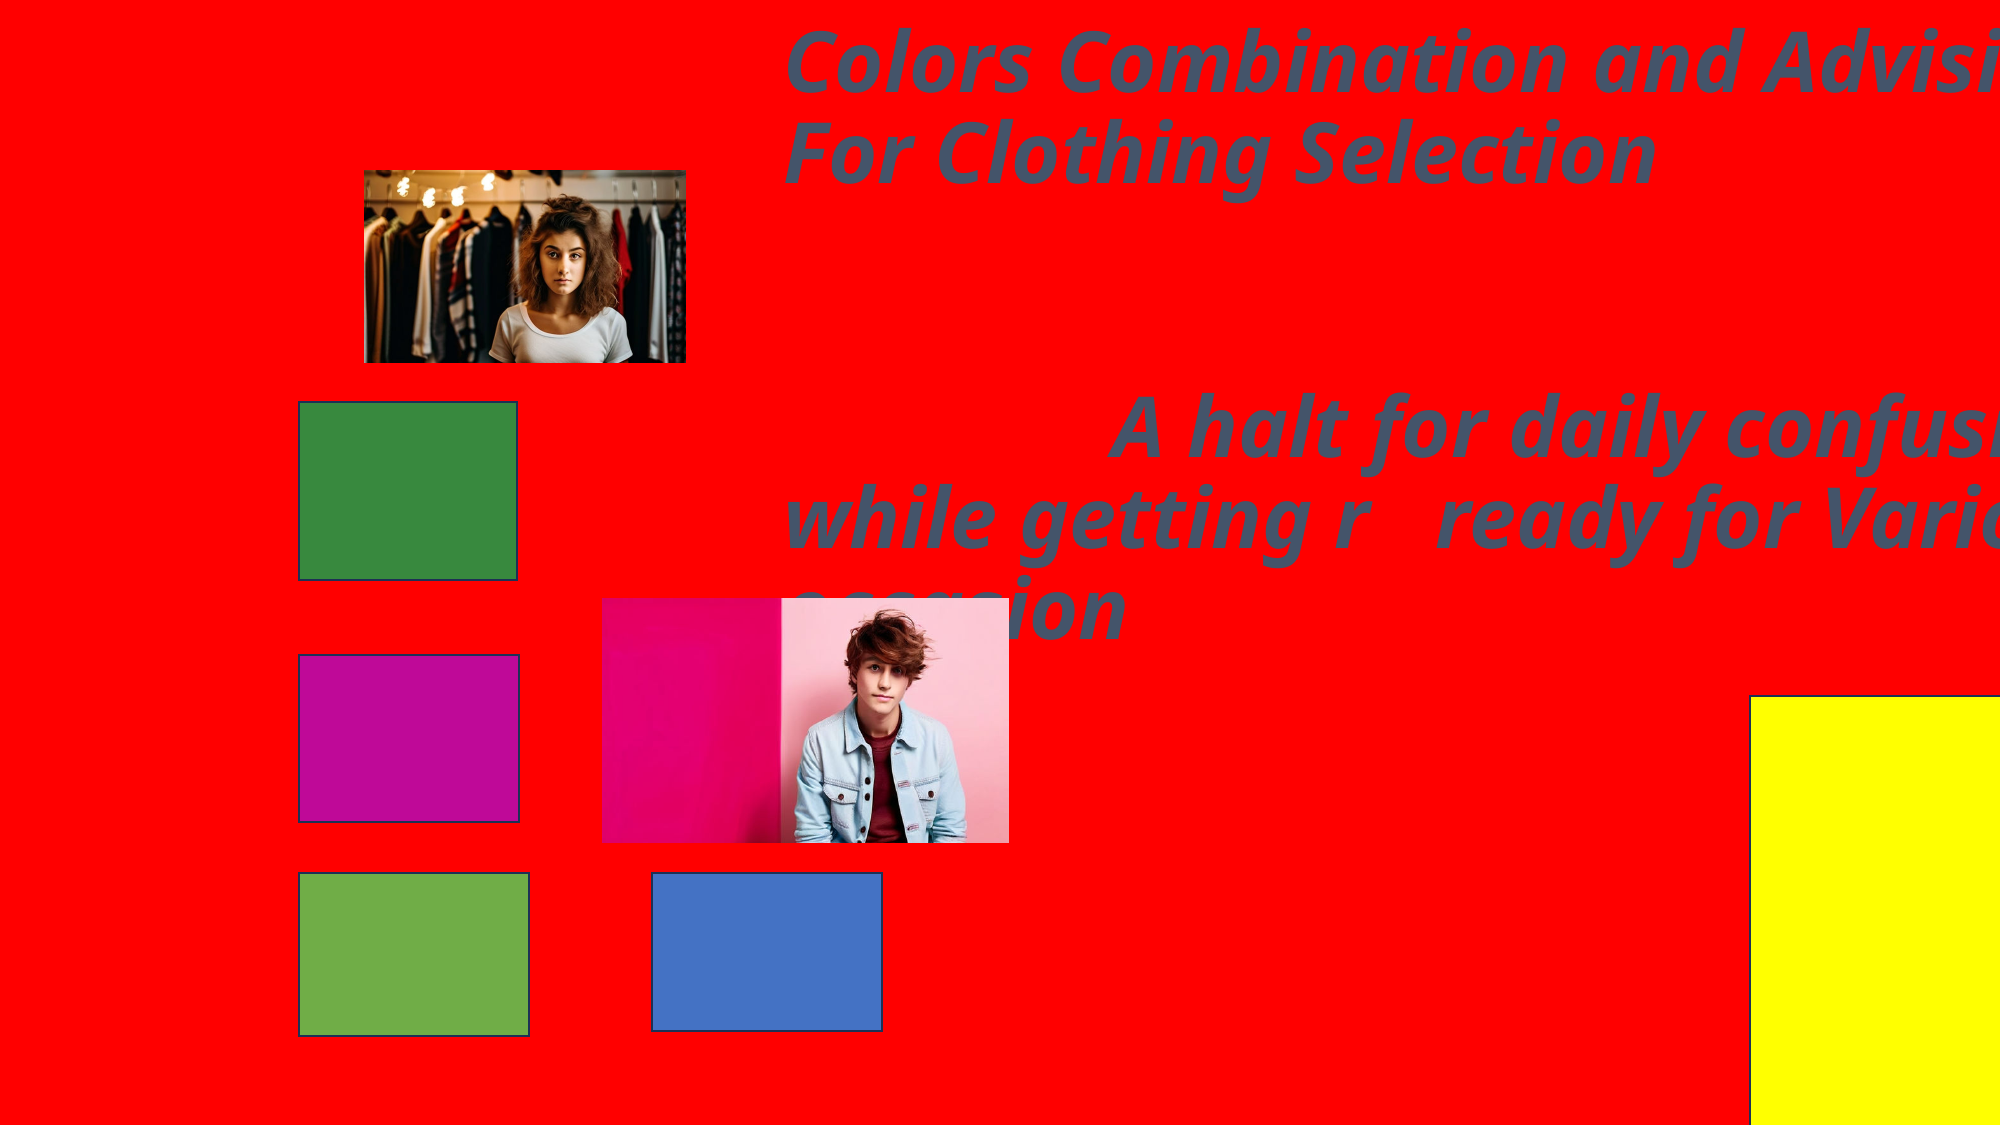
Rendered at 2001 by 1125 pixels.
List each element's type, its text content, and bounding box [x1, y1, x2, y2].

picture [602, 598, 1009, 843]
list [364, 170, 686, 363]
text_box [651, 872, 883, 1032]
text_box [298, 872, 530, 1037]
text_box [298, 401, 518, 581]
text_box [1749, 695, 2000, 1125]
text_box [298, 654, 520, 823]
title Colors Combination and Advisior For Clothing Selection A halt for daily confusion while getting r ready for Various occasion [768, 0, 2000, 696]
